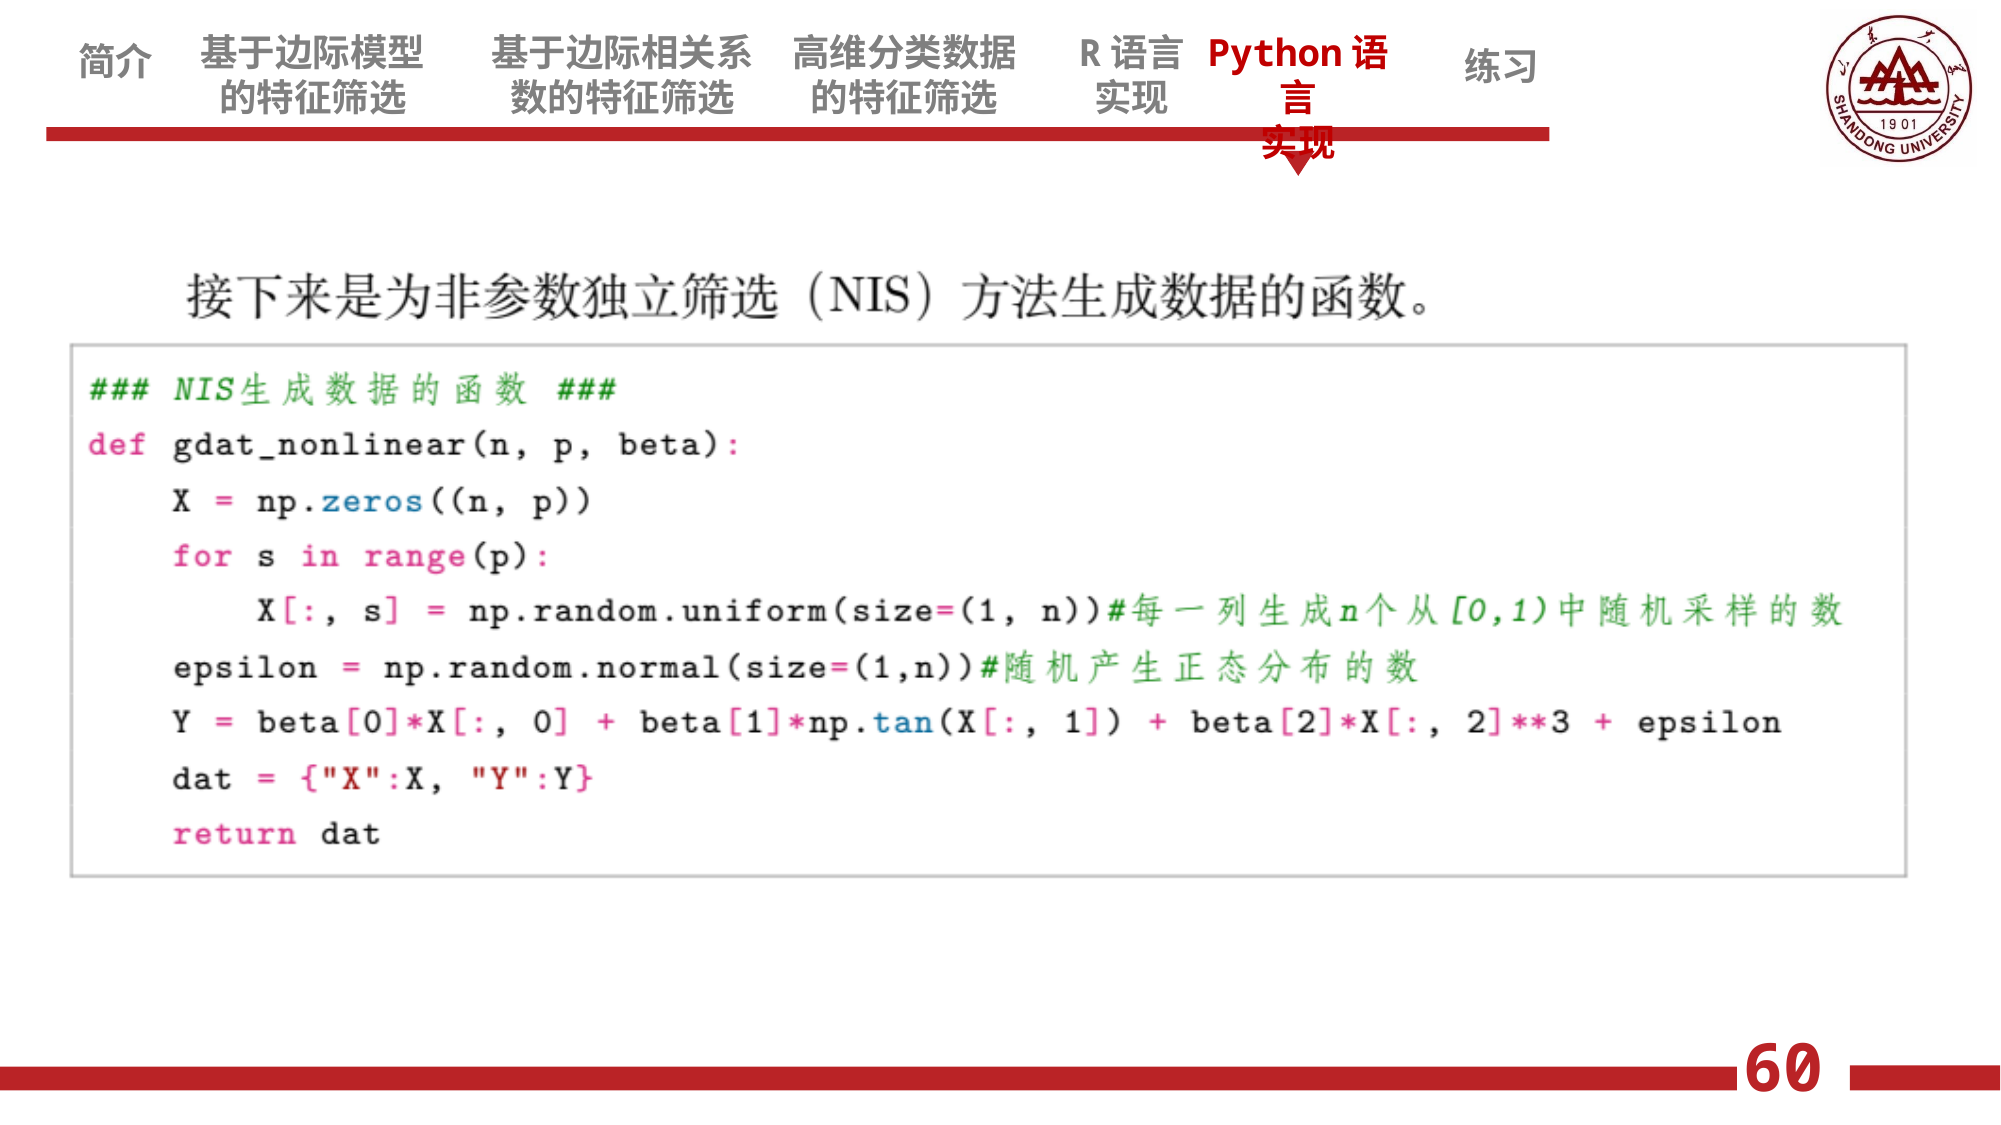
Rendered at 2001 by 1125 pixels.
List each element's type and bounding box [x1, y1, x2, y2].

picture [50, 234, 1932, 902]
picture [1820, 9, 1977, 167]
